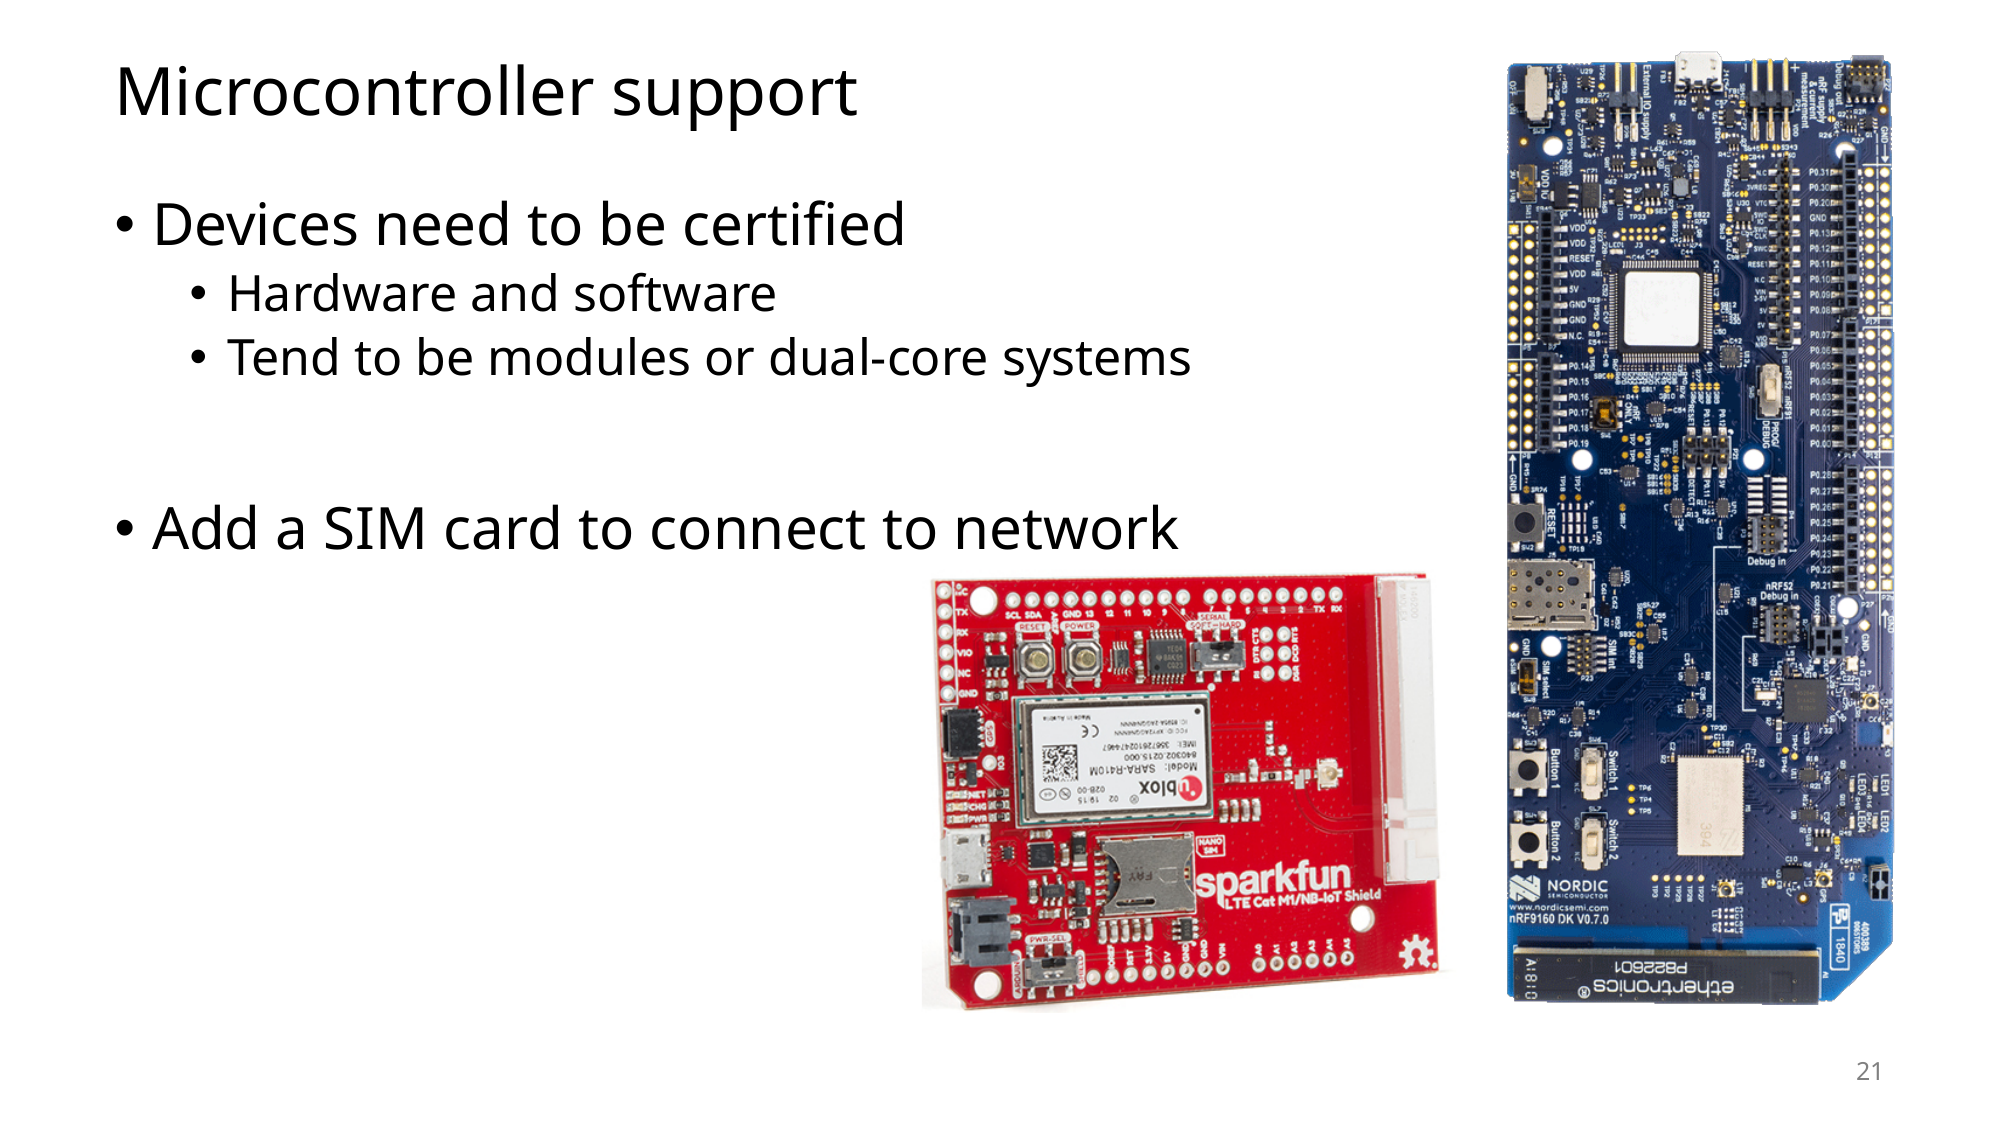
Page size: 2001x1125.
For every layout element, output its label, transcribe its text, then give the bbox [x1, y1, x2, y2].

picture [1491, 45, 1900, 1013]
title Microcontroller support [99, 37, 1900, 150]
picture [921, 562, 1457, 1013]
list Devices need to be certified Hardware and software Tend to be modules or dual-core systems Add a SIM card to connect to network [99, 187, 1491, 1013]
slide_number 21 [1749, 1042, 1900, 1103]
